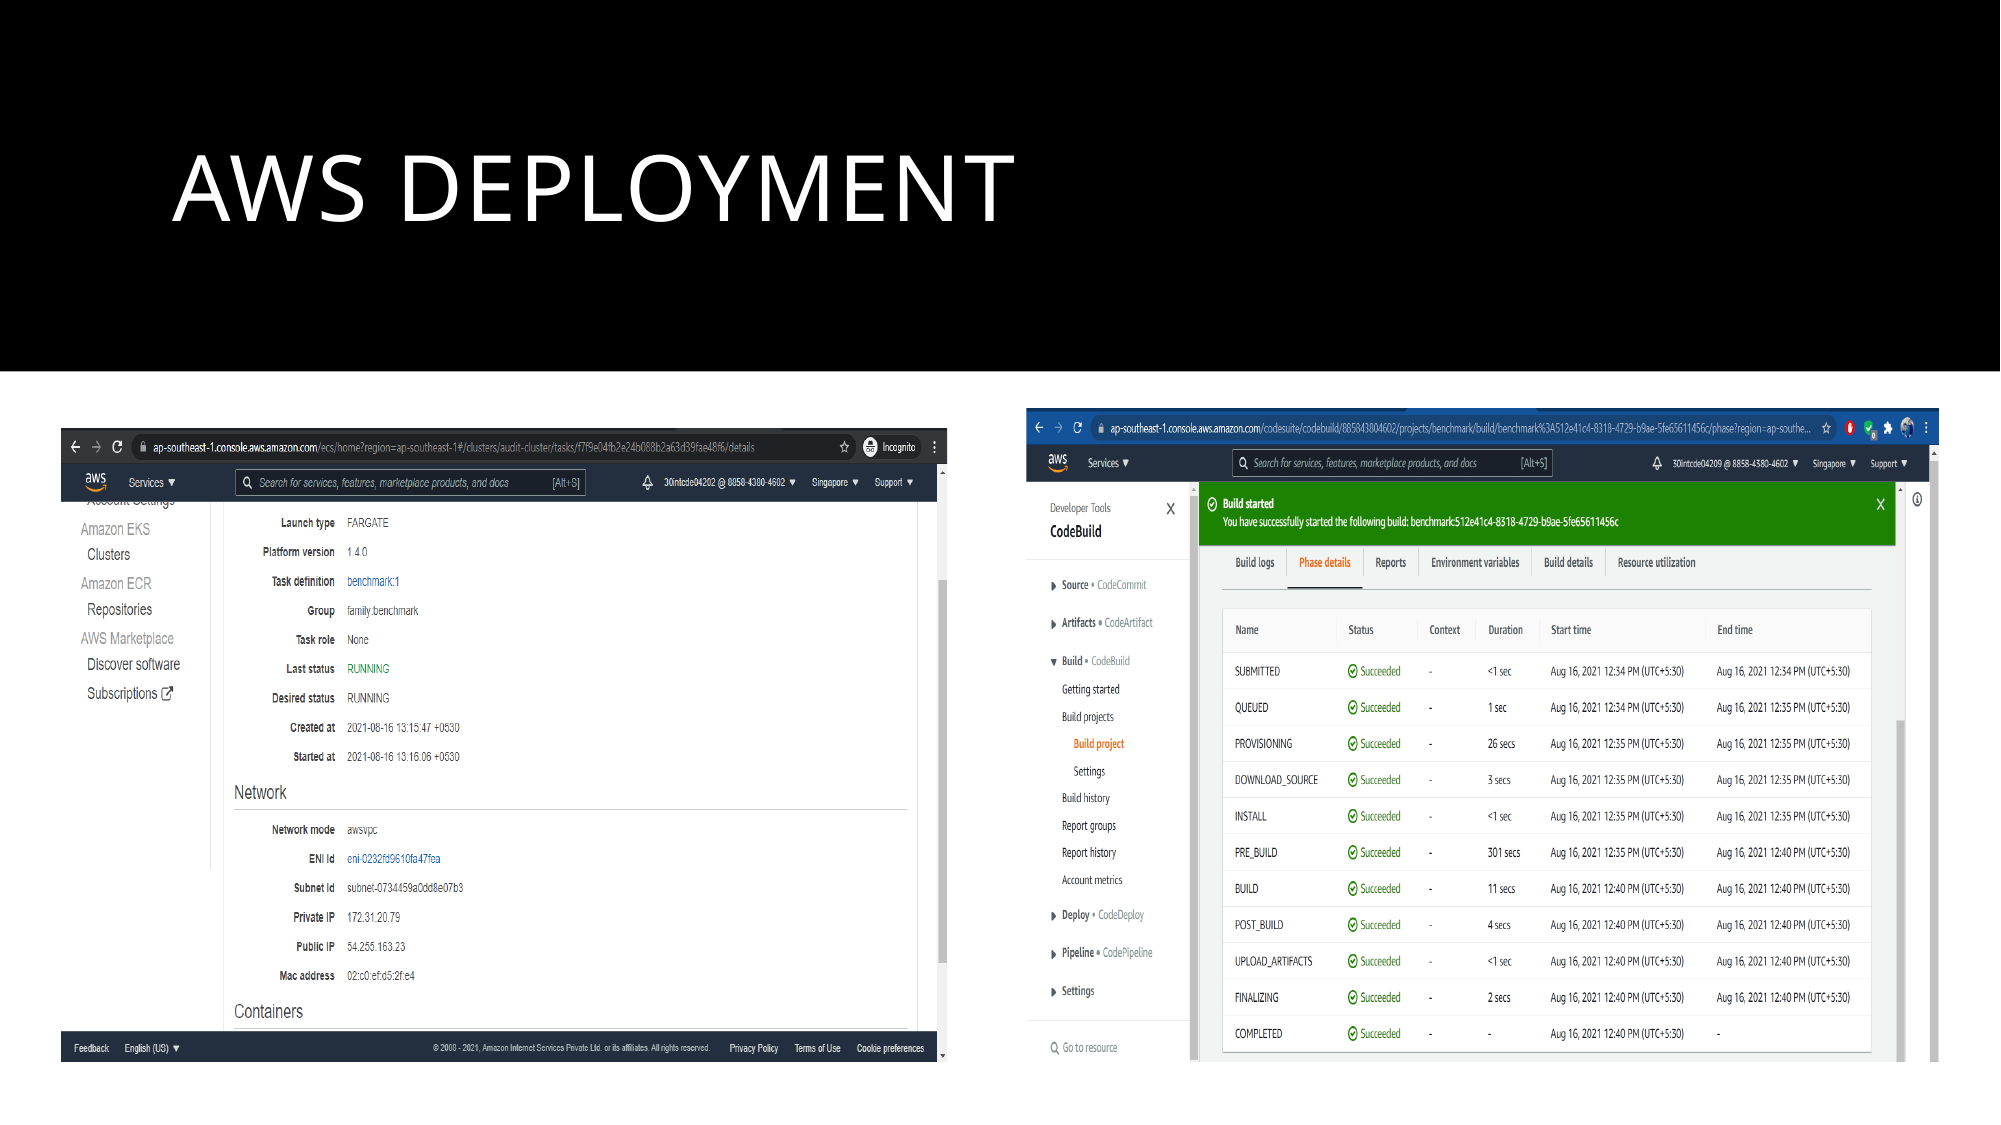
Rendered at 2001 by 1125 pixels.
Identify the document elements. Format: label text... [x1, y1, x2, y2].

title AWS deployment [157, 52, 1842, 332]
picture [61, 428, 948, 1062]
picture [1026, 408, 1939, 1062]
